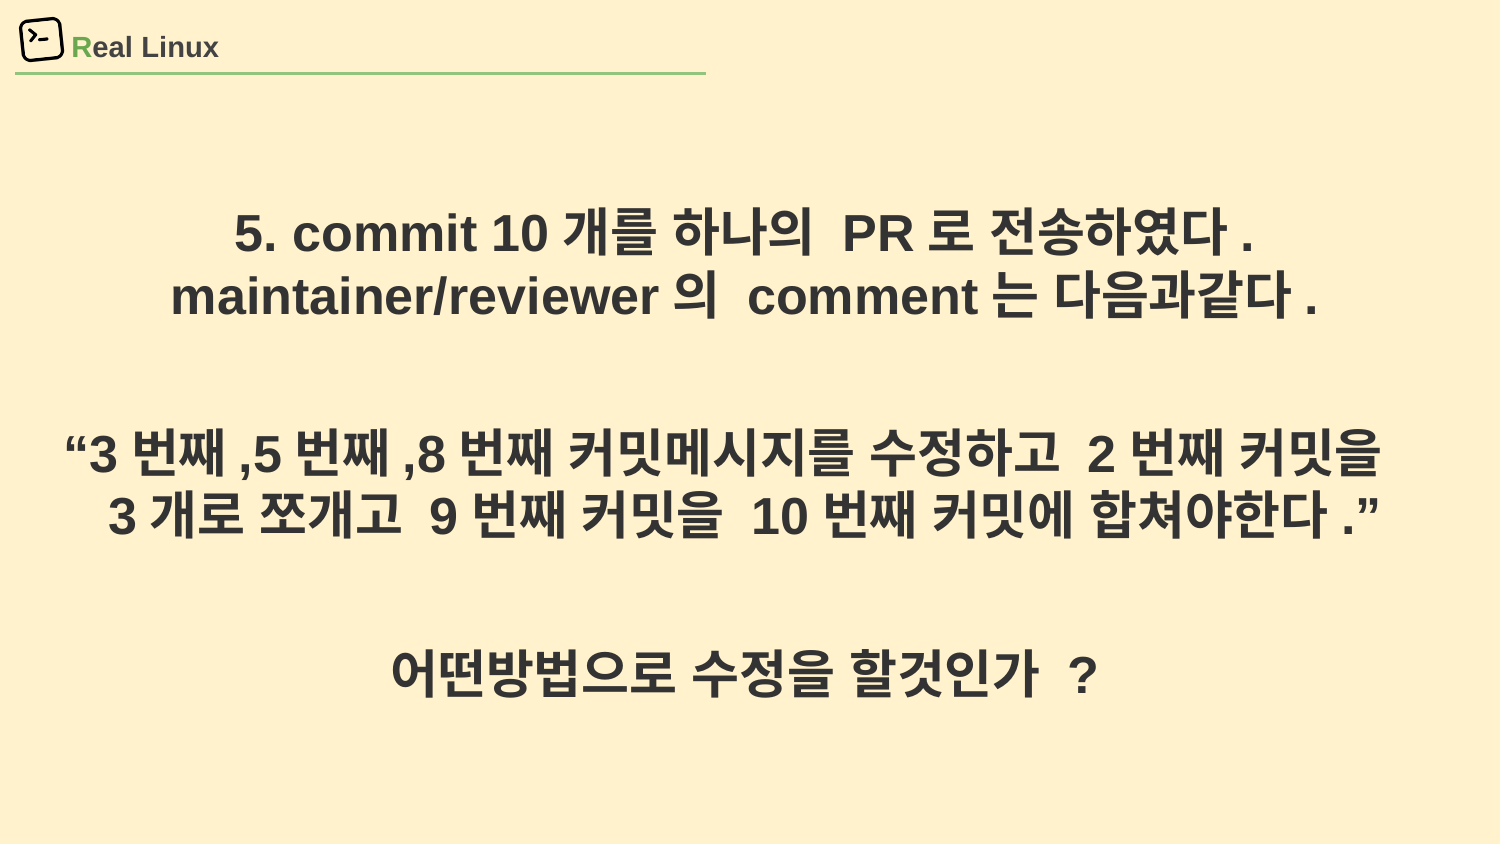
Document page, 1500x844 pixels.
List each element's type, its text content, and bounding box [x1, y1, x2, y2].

text_box Real Linux [57, 15, 247, 72]
text_box 5. commit 10개를 하나의 PR로 전송하였다. maintainer/reviewer의 comment는 다음과같다. “3번째,5번째,8번째 커밋메시지를 수정하고 2번째 커밋을 3개로 쪼개고 9번째 커밋을 10번째 커밋에 합쳐야한다.” 어떤방법으로 수정을 할것인가 ? [47, 226, 1443, 677]
picture [19, 17, 64, 63]
